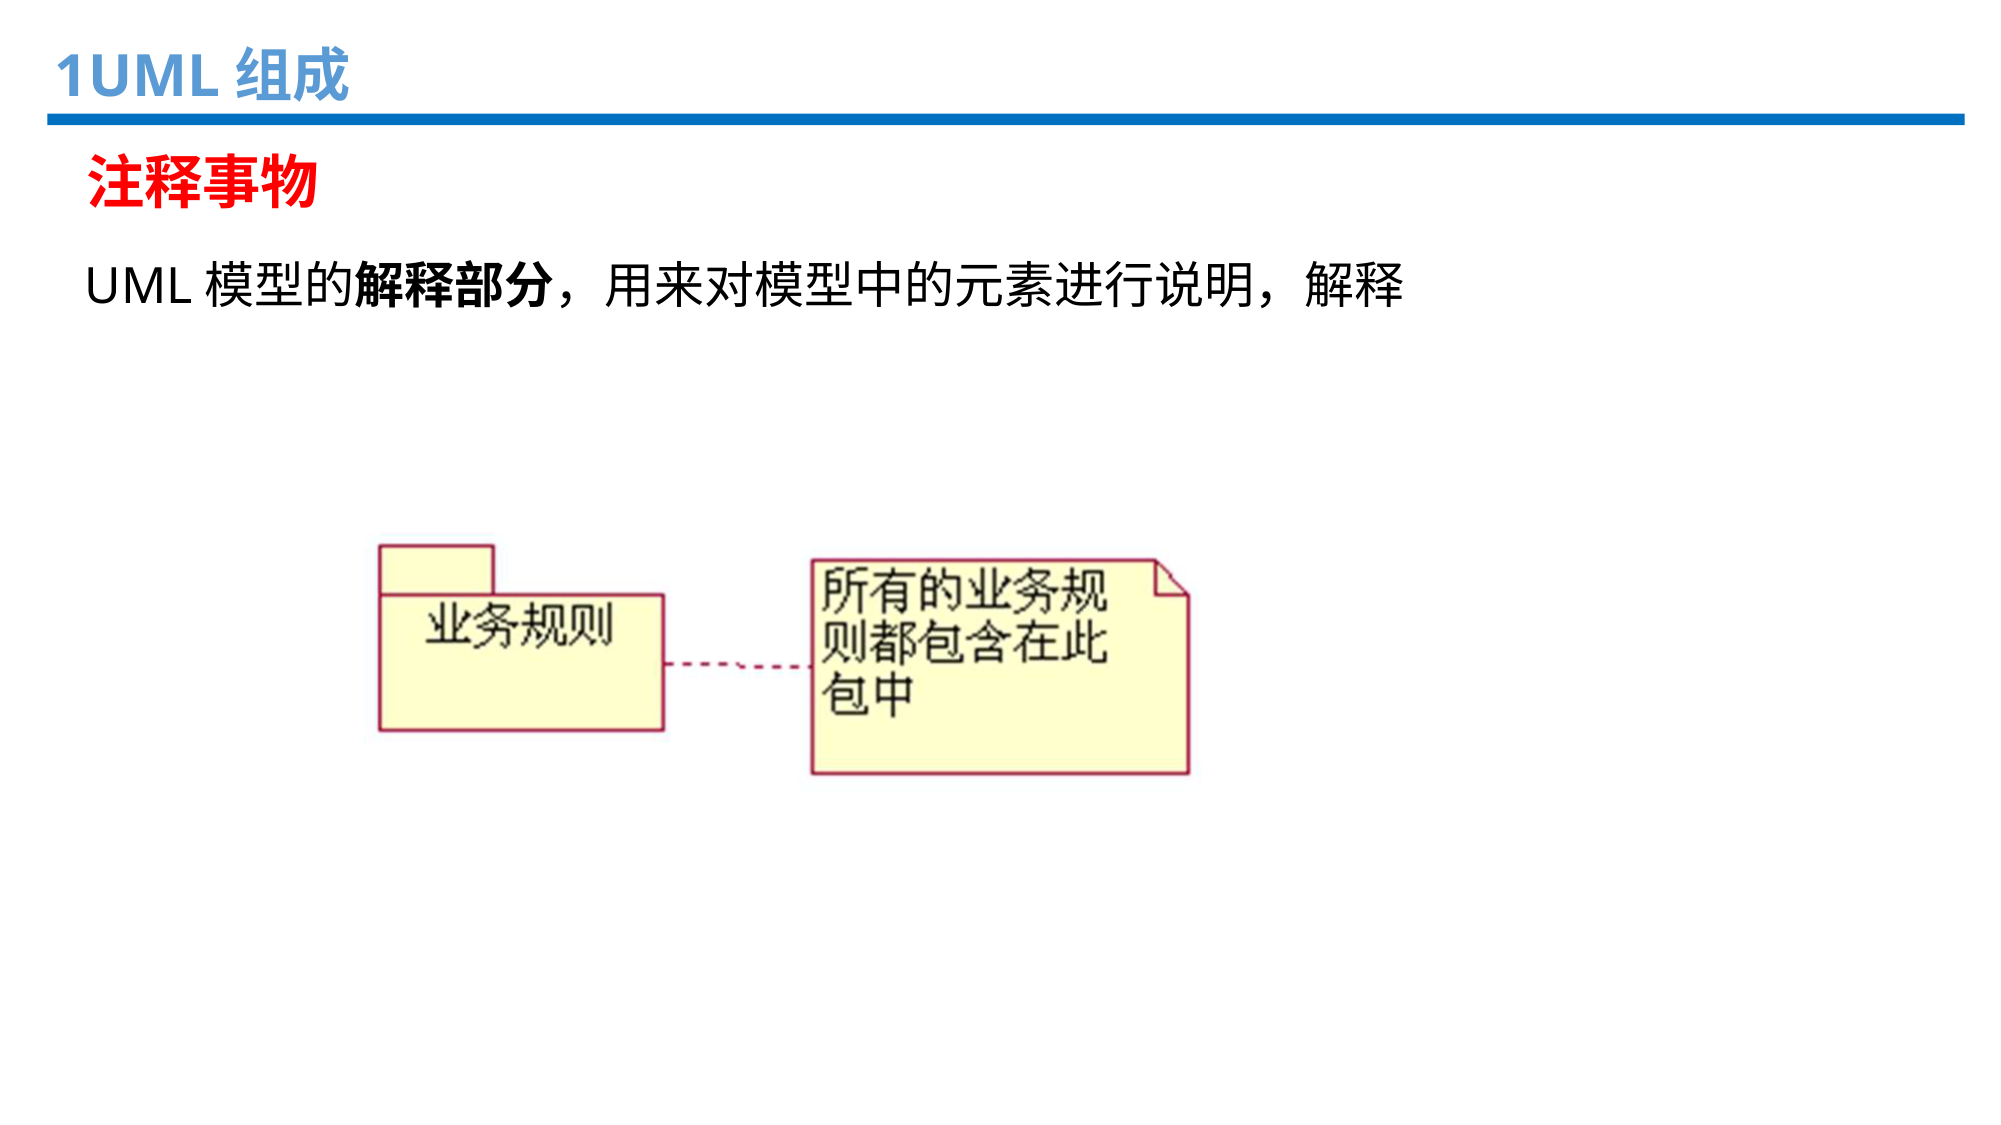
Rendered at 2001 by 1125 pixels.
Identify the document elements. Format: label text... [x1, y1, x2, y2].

picture [364, 484, 1273, 840]
text_box 注释事物 [71, 138, 335, 223]
text_box UML模型的解释部分，用来对模型中的元素进行说明，解释 [69, 245, 1439, 321]
text_box 1UML组成 [40, 30, 366, 116]
